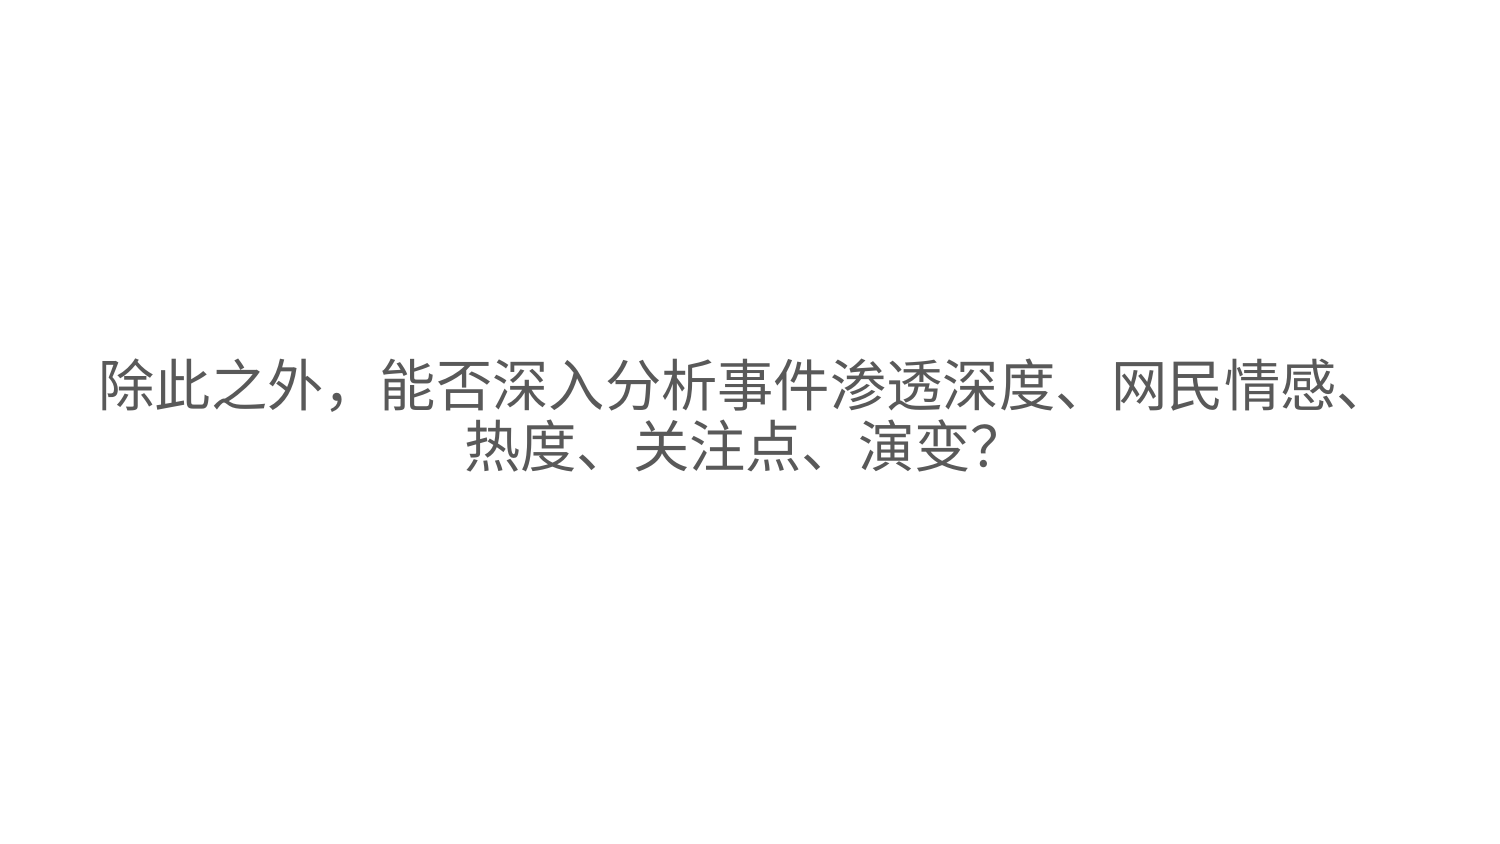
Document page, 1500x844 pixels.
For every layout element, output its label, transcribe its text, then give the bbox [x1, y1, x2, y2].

text_box 除此之外，能否深入分析事件渗透深度、网民情感、热度、关注点、演变？ [67, 350, 1424, 515]
